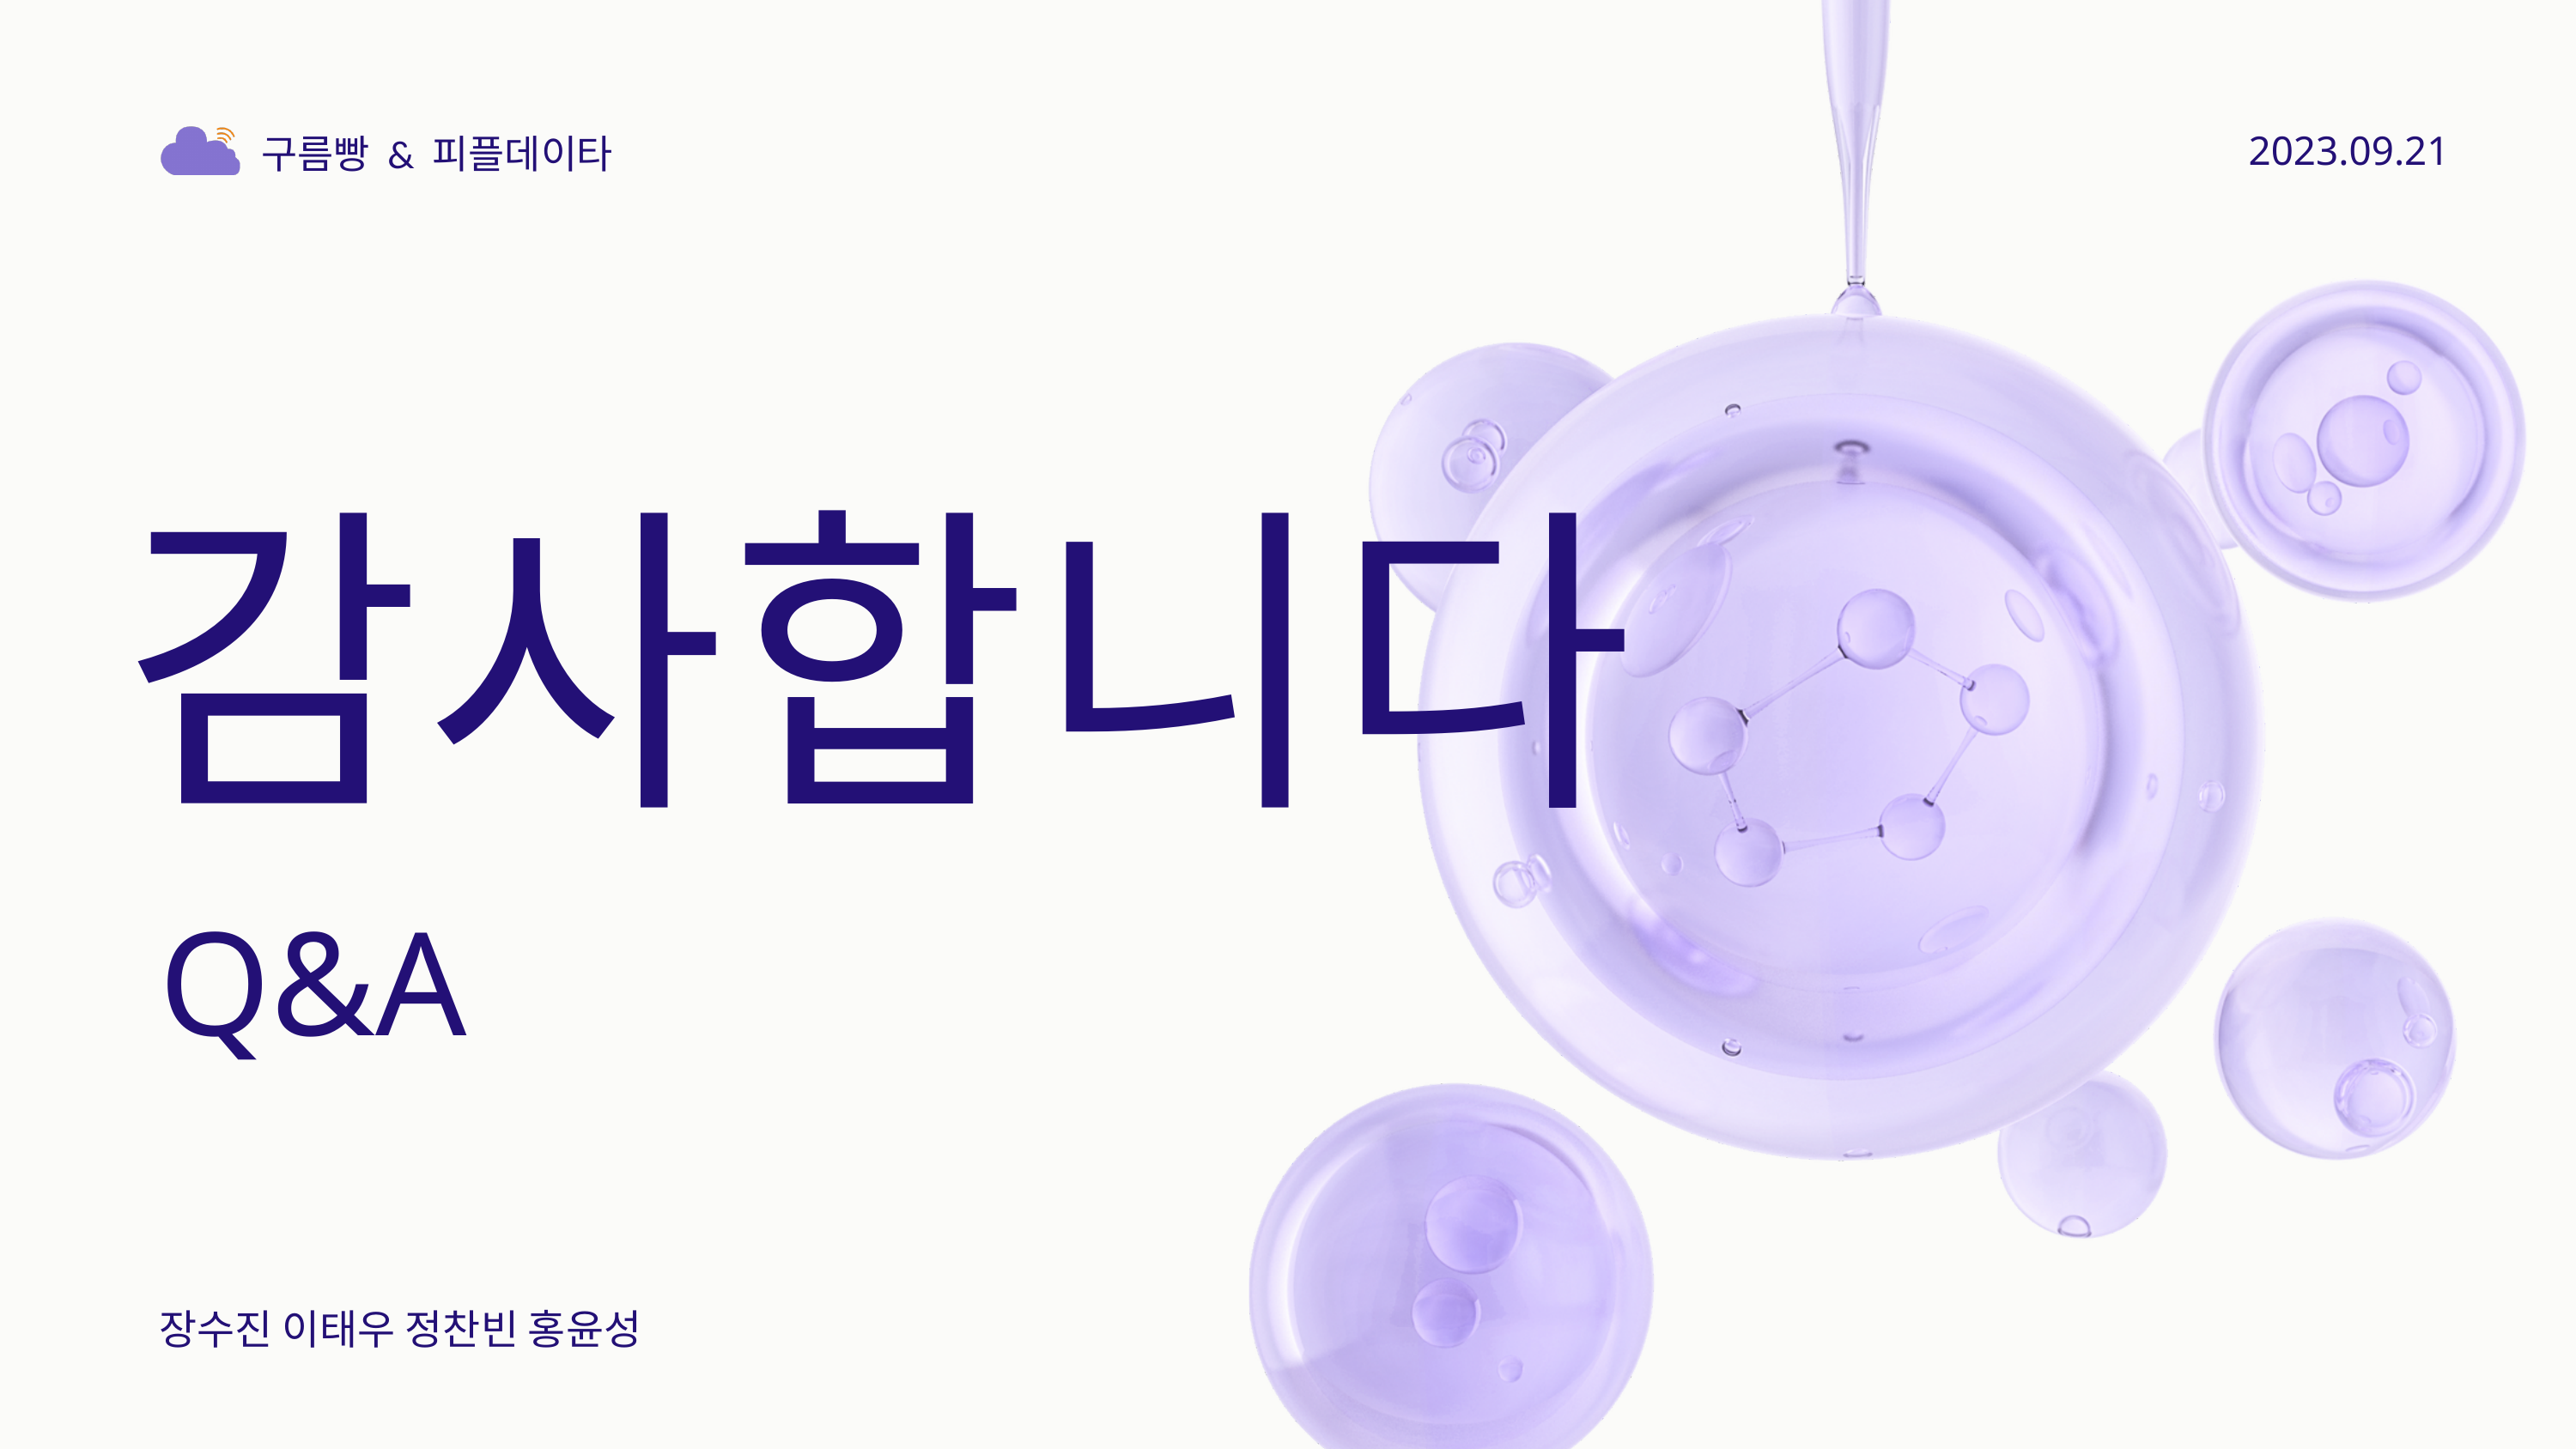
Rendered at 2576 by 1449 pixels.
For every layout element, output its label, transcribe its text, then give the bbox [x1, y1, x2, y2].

text_box 감사합니다 [122, 522, 1668, 848]
text_box Q&A [159, 893, 790, 1065]
text_box 구름빵 & 피플데이타 [261, 130, 936, 177]
text_box 장수진 이태우 정찬빈 홍윤성 [159, 1303, 895, 1354]
text_box [1249, 0, 2528, 1449]
text_box [159, 125, 240, 176]
text_box 2023.09.21 [2062, 126, 2450, 173]
